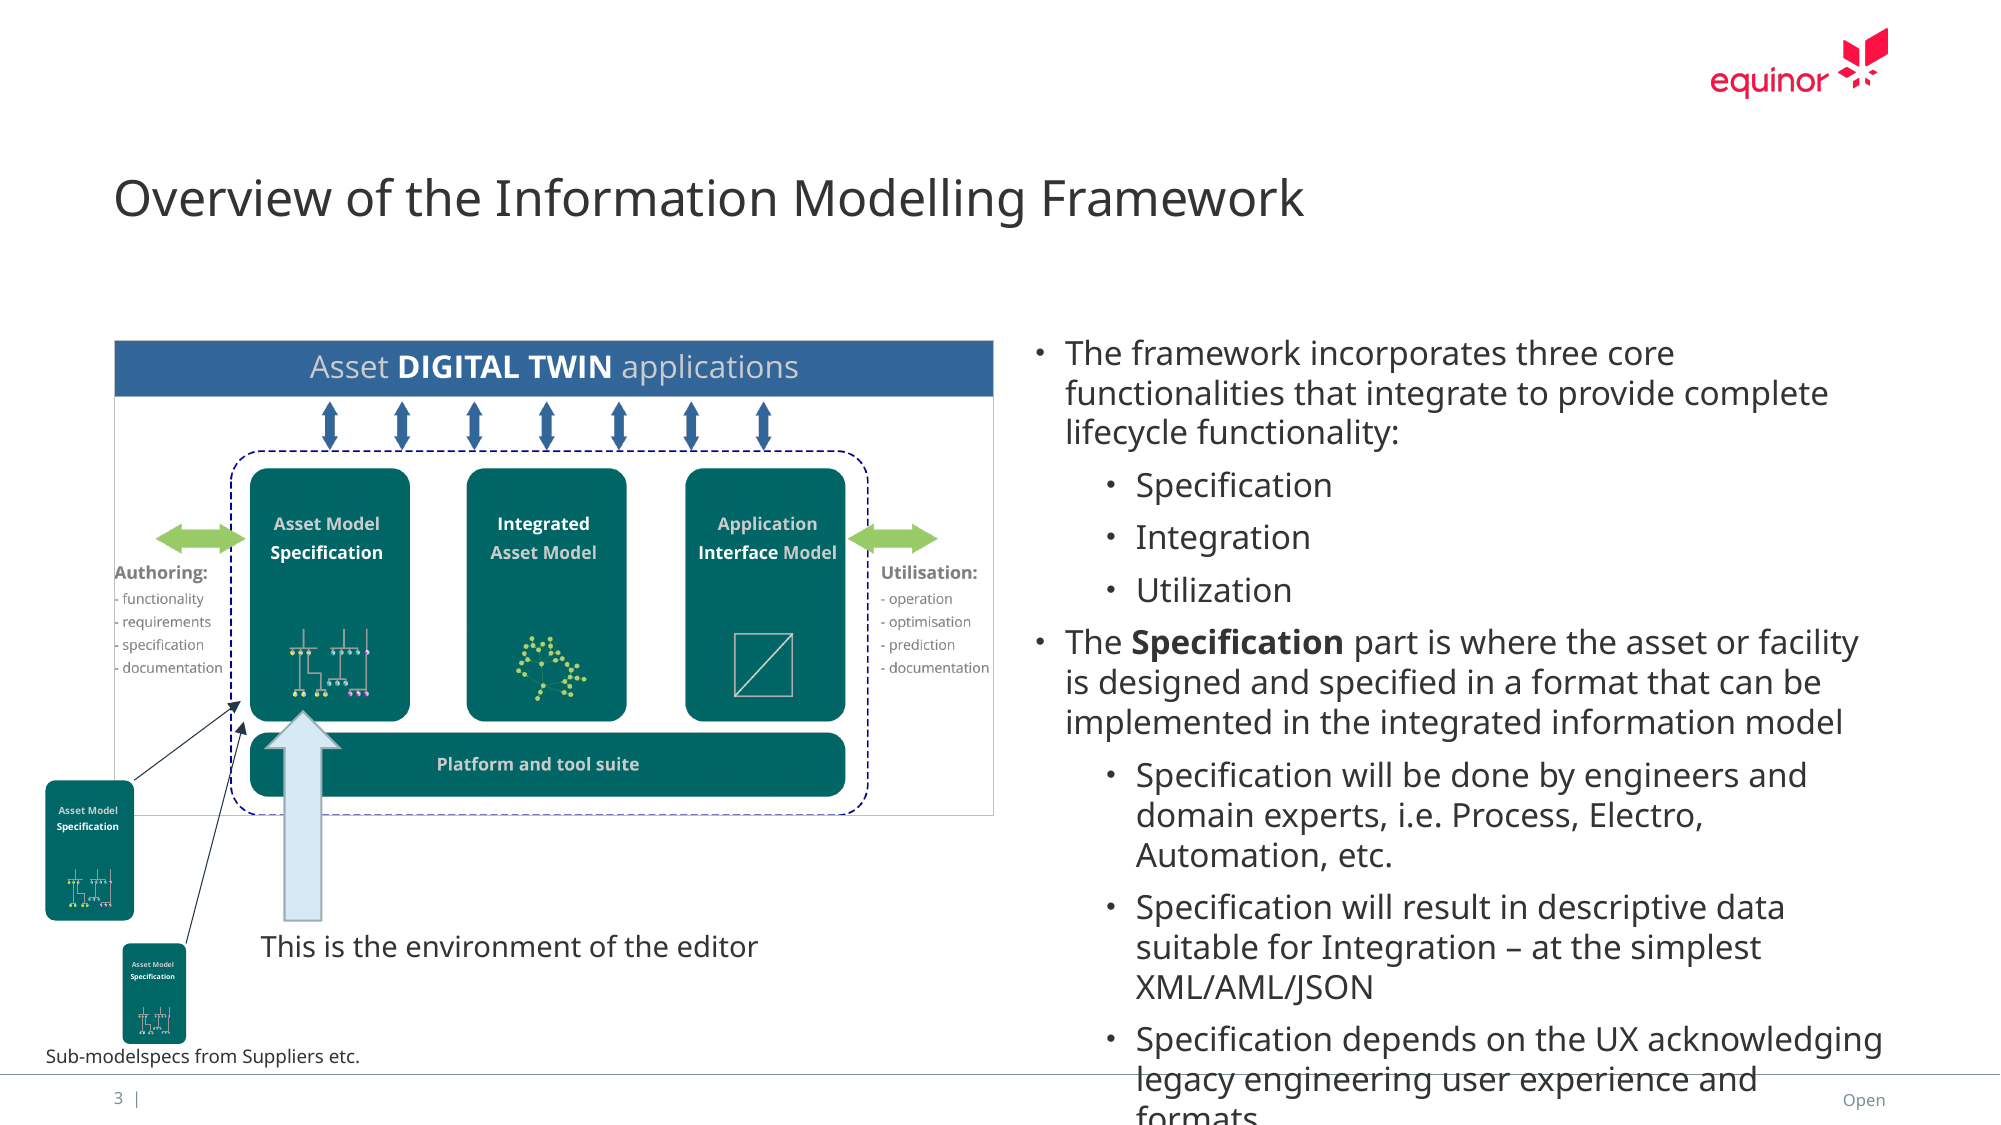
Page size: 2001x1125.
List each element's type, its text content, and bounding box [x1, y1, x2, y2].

list The framework incorporates three core functionalities that integrate to provide complete lifecycle functionality: Specification Integration Utilization The Specification part is where the asset or facility is designed and specified in a format that can be implemented in the integrated information model Specification will be done by engineers and domain experts, i.e. Process, Electro, Automation, etc. Specification will result in descriptive data suitable for Integration – at the simplest XML/AML/JSON Specification depends on the UX acknowledging legacy engineering user experience and formats [1006, 331, 1886, 1024]
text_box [134, 701, 241, 781]
picture [1711, 28, 1888, 99]
text_box [283, 816, 323, 920]
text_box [186, 721, 244, 944]
picture [45, 780, 135, 921]
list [113, 340, 994, 816]
slide_number 3 | [114, 1082, 155, 1118]
text_box Sub-modelspecs from Suppliers etc. [31, 1037, 375, 1076]
picture [122, 943, 186, 1044]
text_box This is the environment of the editor [245, 920, 774, 971]
title Overview of the Information Modelling Framework [114, 131, 1886, 321]
